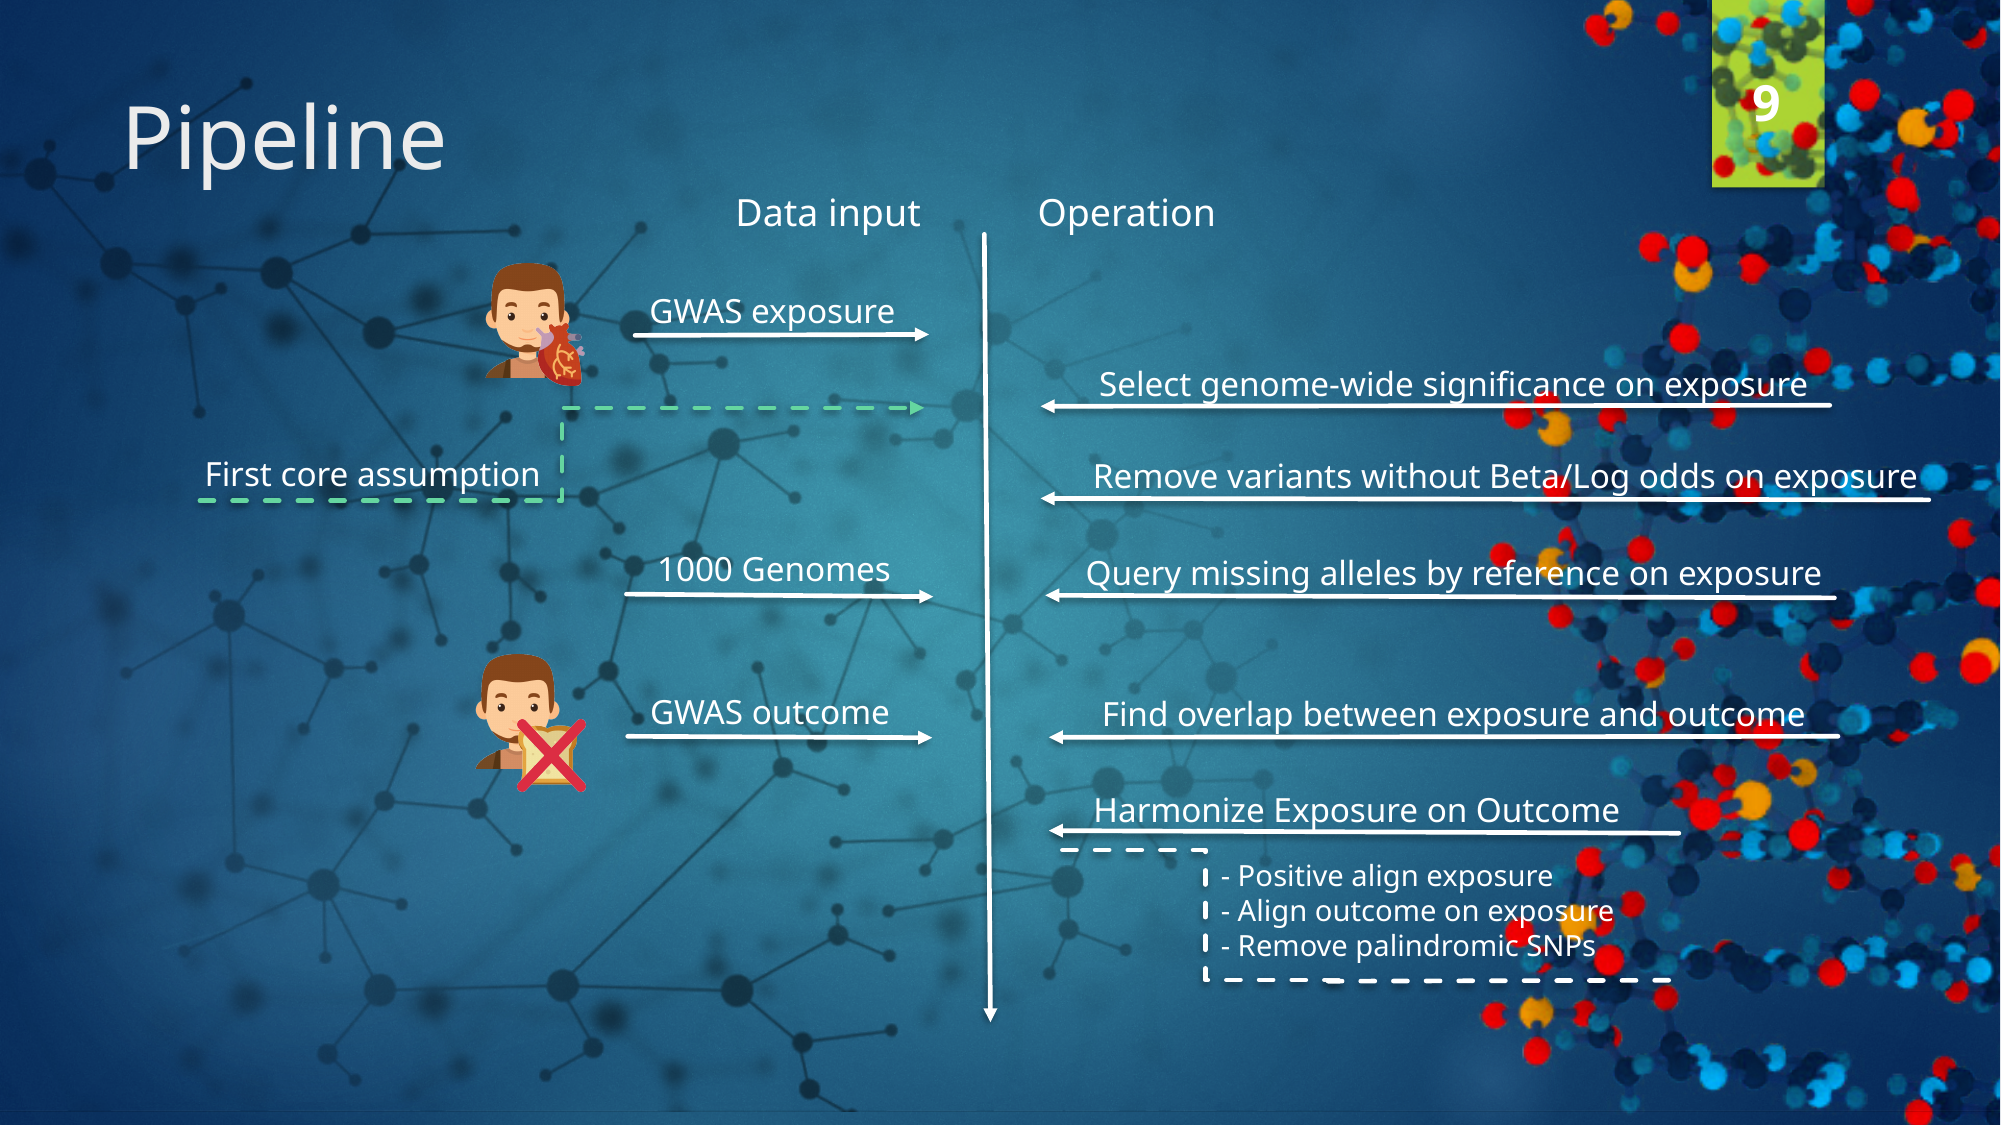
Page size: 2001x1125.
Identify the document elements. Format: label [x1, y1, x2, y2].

text_box [1045, 595, 1835, 599]
text_box [1048, 830, 1680, 834]
picture [0, 0, 2000, 1125]
text_box [1062, 849, 1349, 981]
text_box [626, 593, 934, 597]
text_box [199, 407, 925, 501]
text_box [984, 234, 991, 1023]
